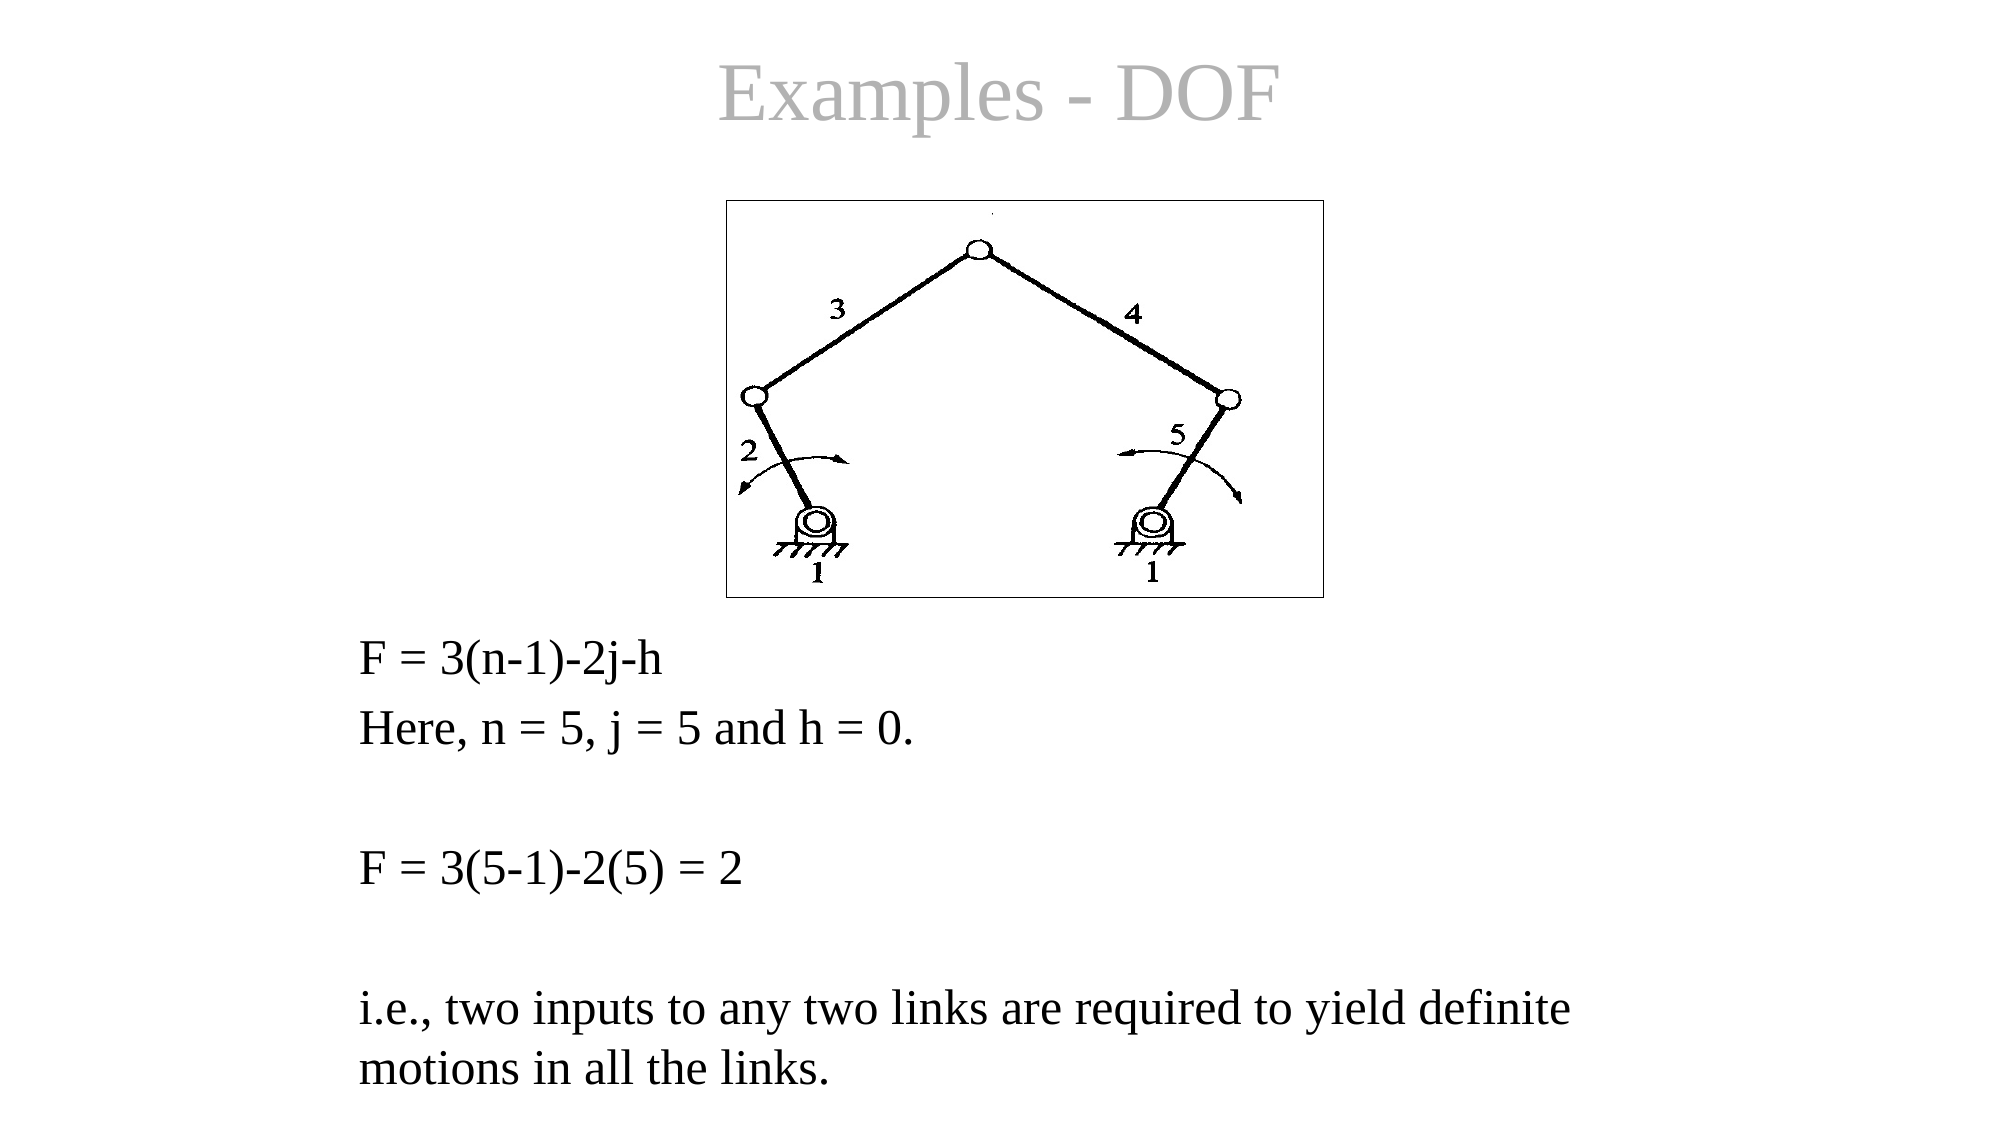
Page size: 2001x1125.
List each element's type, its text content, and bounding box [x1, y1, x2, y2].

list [726, 199, 1324, 599]
list F = 3(n-1)-2j-h Here, n = 5, j = 5 and h = 0. F = 3(5-1)-2(5) = 2 i.e., two inputs to any two links are required to yield definite motions in all the links. [287, 617, 1708, 1073]
text_box Examples - DOF [324, 22, 1675, 152]
